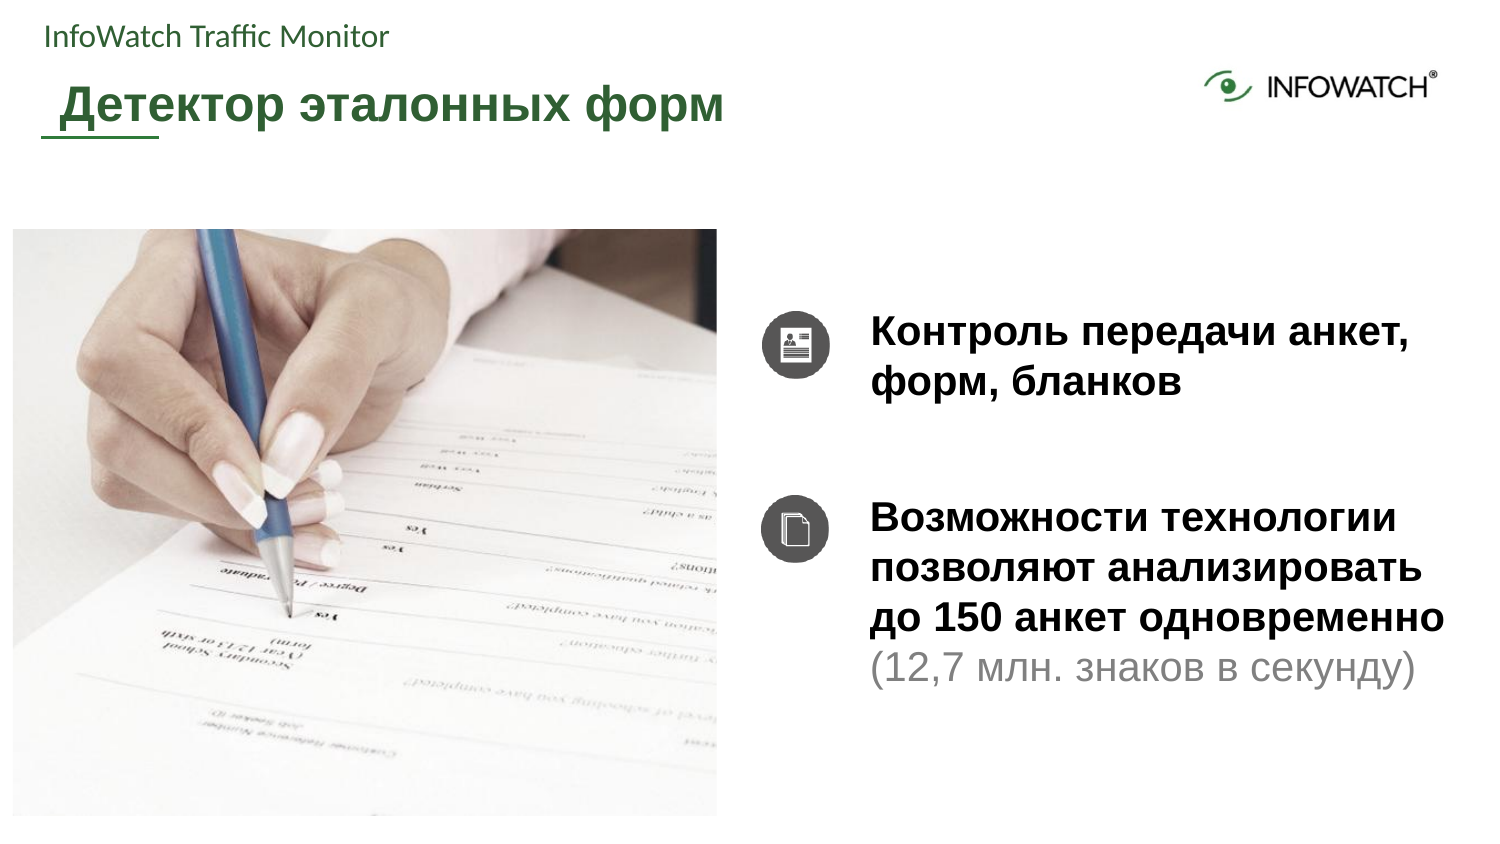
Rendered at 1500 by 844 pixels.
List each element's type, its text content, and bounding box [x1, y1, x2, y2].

text_box Возможности технологии позволяют анализировать до 150 анкет одновременно (12,7 млн. знаков в секунду) [855, 482, 1465, 698]
picture [12, 228, 717, 817]
text_box Детектор эталонных форм [44, 63, 741, 139]
picture [1187, 55, 1442, 118]
picture [761, 495, 829, 563]
picture [761, 311, 830, 380]
text_box Контроль передачи анкет, форм, бланков [855, 296, 1465, 411]
